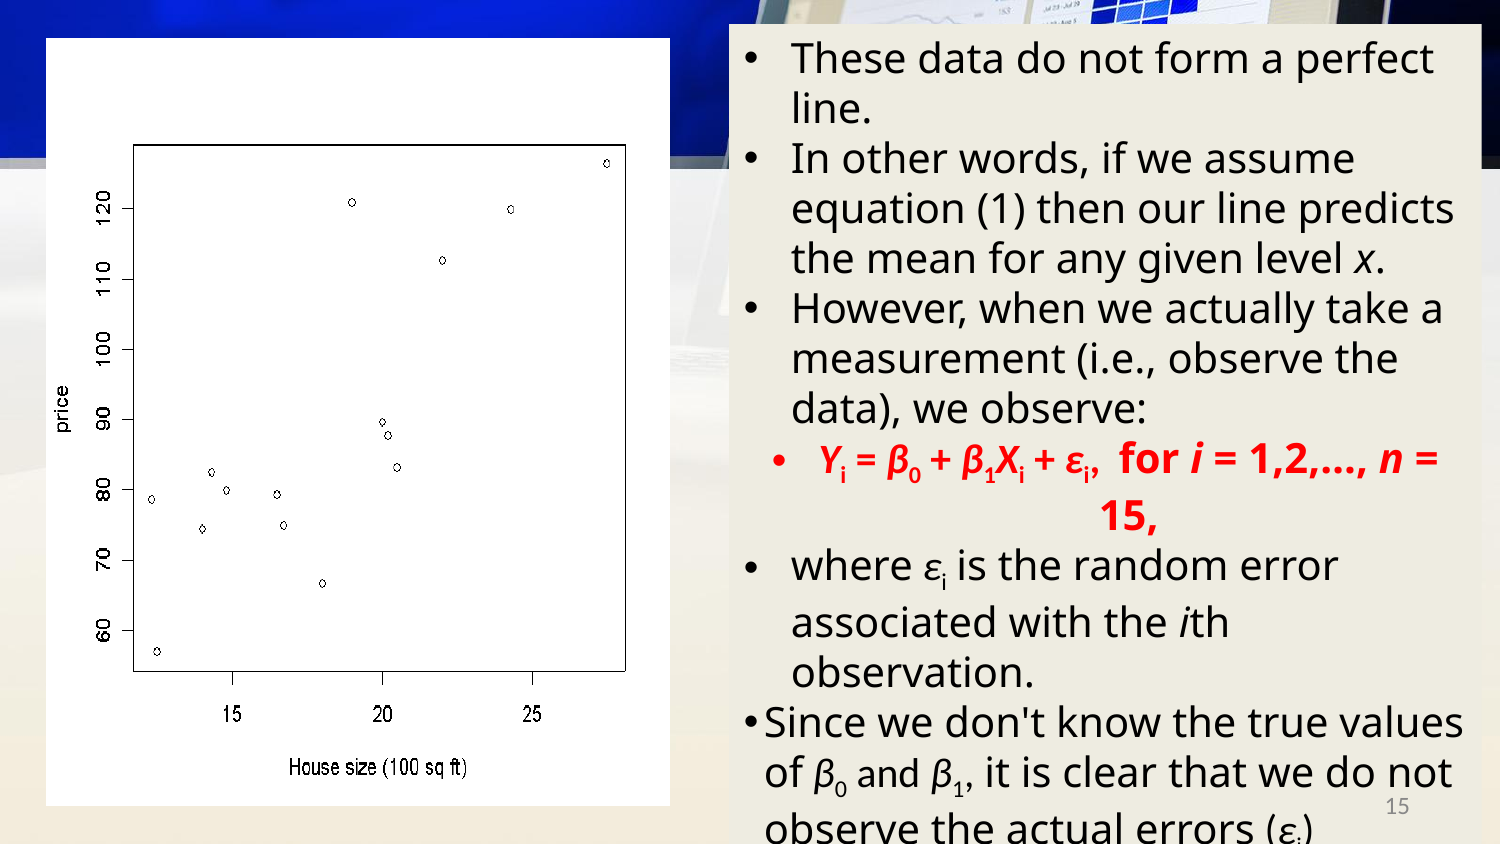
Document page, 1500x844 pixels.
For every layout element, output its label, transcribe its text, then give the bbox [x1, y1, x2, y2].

slide_number ‹#› [1074, 782, 1425, 827]
text_box These data do not form a perfect line. In other words, if we assume equation (1) then our line predicts the mean for any given level x. However, when we actually take a measurement (i.e., observe the data), we observe: Yi = β0 + β1Xi + εi, for i = 1,2,…, n = 15, where εi is the random error associated with the ith observation. Since we don't know the true values of β0 and β1, it is clear that we do not observe the actual errors (εi) [729, 24, 1482, 844]
picture [0, 0, 1500, 844]
